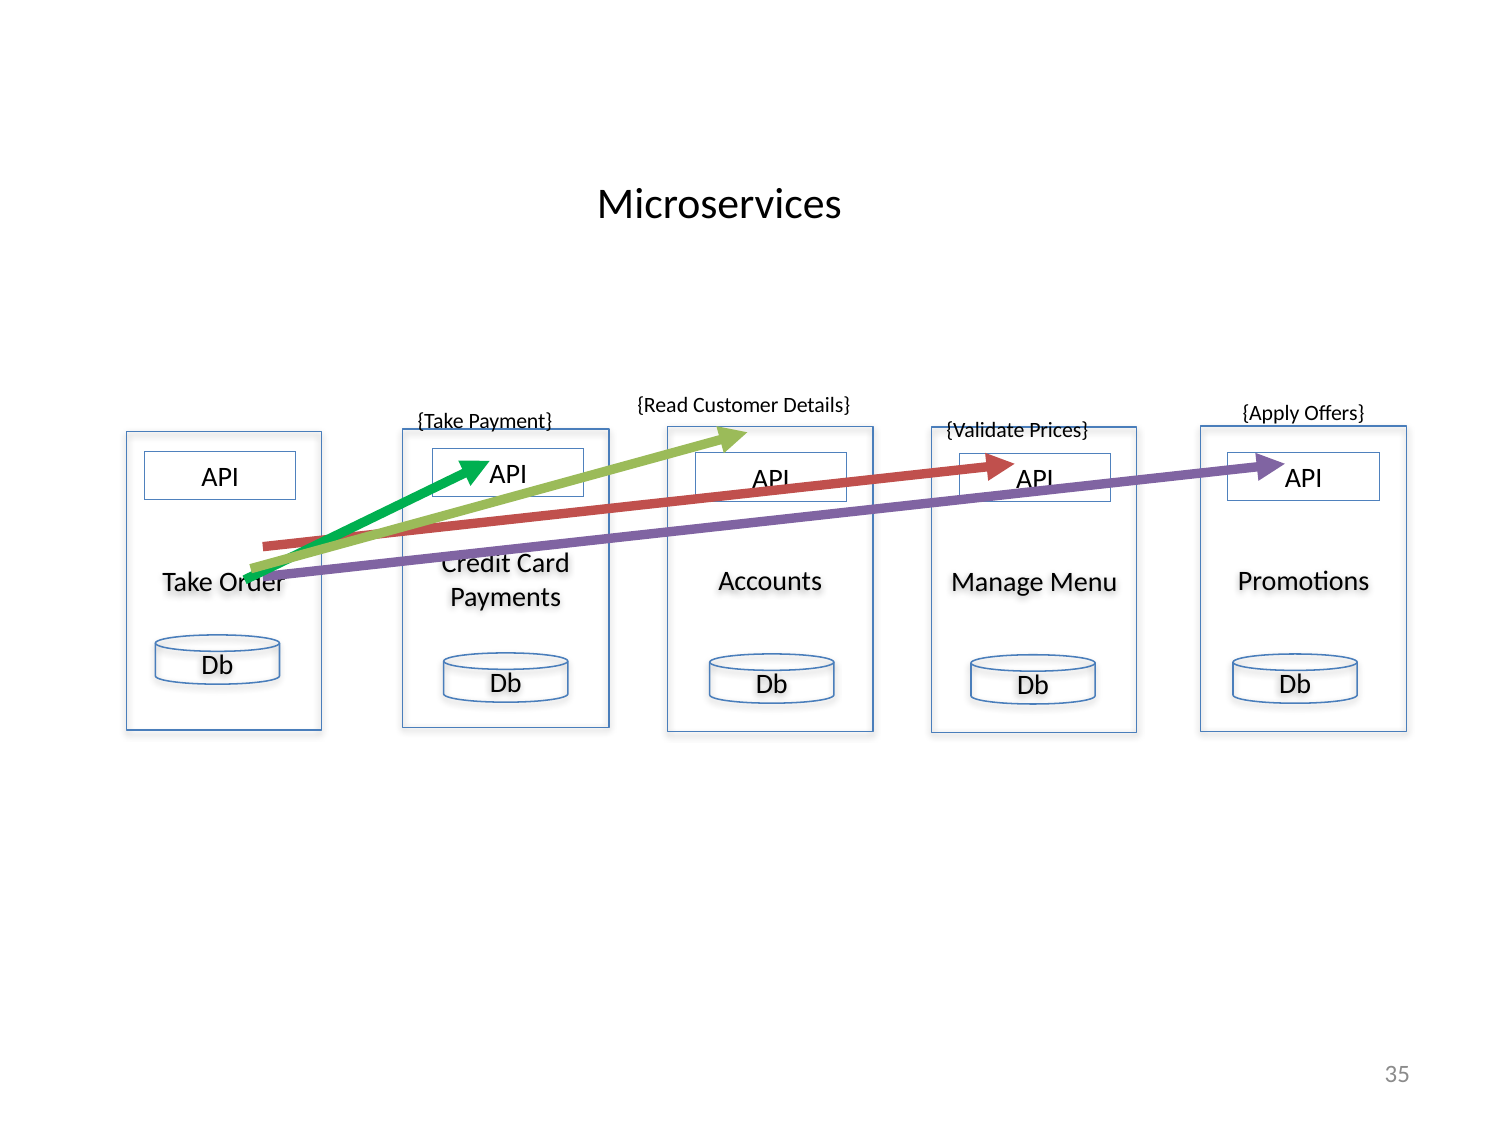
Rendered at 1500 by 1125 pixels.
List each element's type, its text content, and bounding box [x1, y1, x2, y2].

text_box API [1227, 452, 1256, 462]
text_box Promotions [1200, 425, 1407, 732]
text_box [244, 460, 490, 581]
text_box Accounts [667, 586, 874, 732]
text_box {Apply Offers} [1227, 390, 1406, 432]
text_box Db [970, 653, 1096, 705]
text_box Accounts [721, 426, 874, 461]
text_box API [1256, 452, 1380, 501]
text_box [743, 463, 1286, 577]
text_box Db [708, 653, 835, 704]
text_box Accounts [667, 426, 717, 430]
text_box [250, 432, 748, 569]
slide_number 35 [1074, 1042, 1425, 1103]
text_box Db [1232, 653, 1358, 704]
text_box Manage Menu [931, 586, 1137, 733]
text_box Take Order [126, 431, 322, 731]
text_box API [959, 453, 985, 461]
text_box API [144, 451, 245, 500]
text_box {Read Customer Details} [622, 383, 925, 425]
text_box Microservices [311, 167, 1128, 235]
text_box Manage Menu [931, 449, 1137, 462]
text_box {Validate Prices} [931, 408, 1235, 449]
text_box API [989, 453, 1111, 462]
text_box Db [154, 634, 281, 685]
text_box {Take Payment} [402, 399, 593, 430]
text_box Credit Card Payments [402, 586, 610, 728]
text_box Db [442, 652, 569, 703]
text_box API [752, 452, 847, 461]
